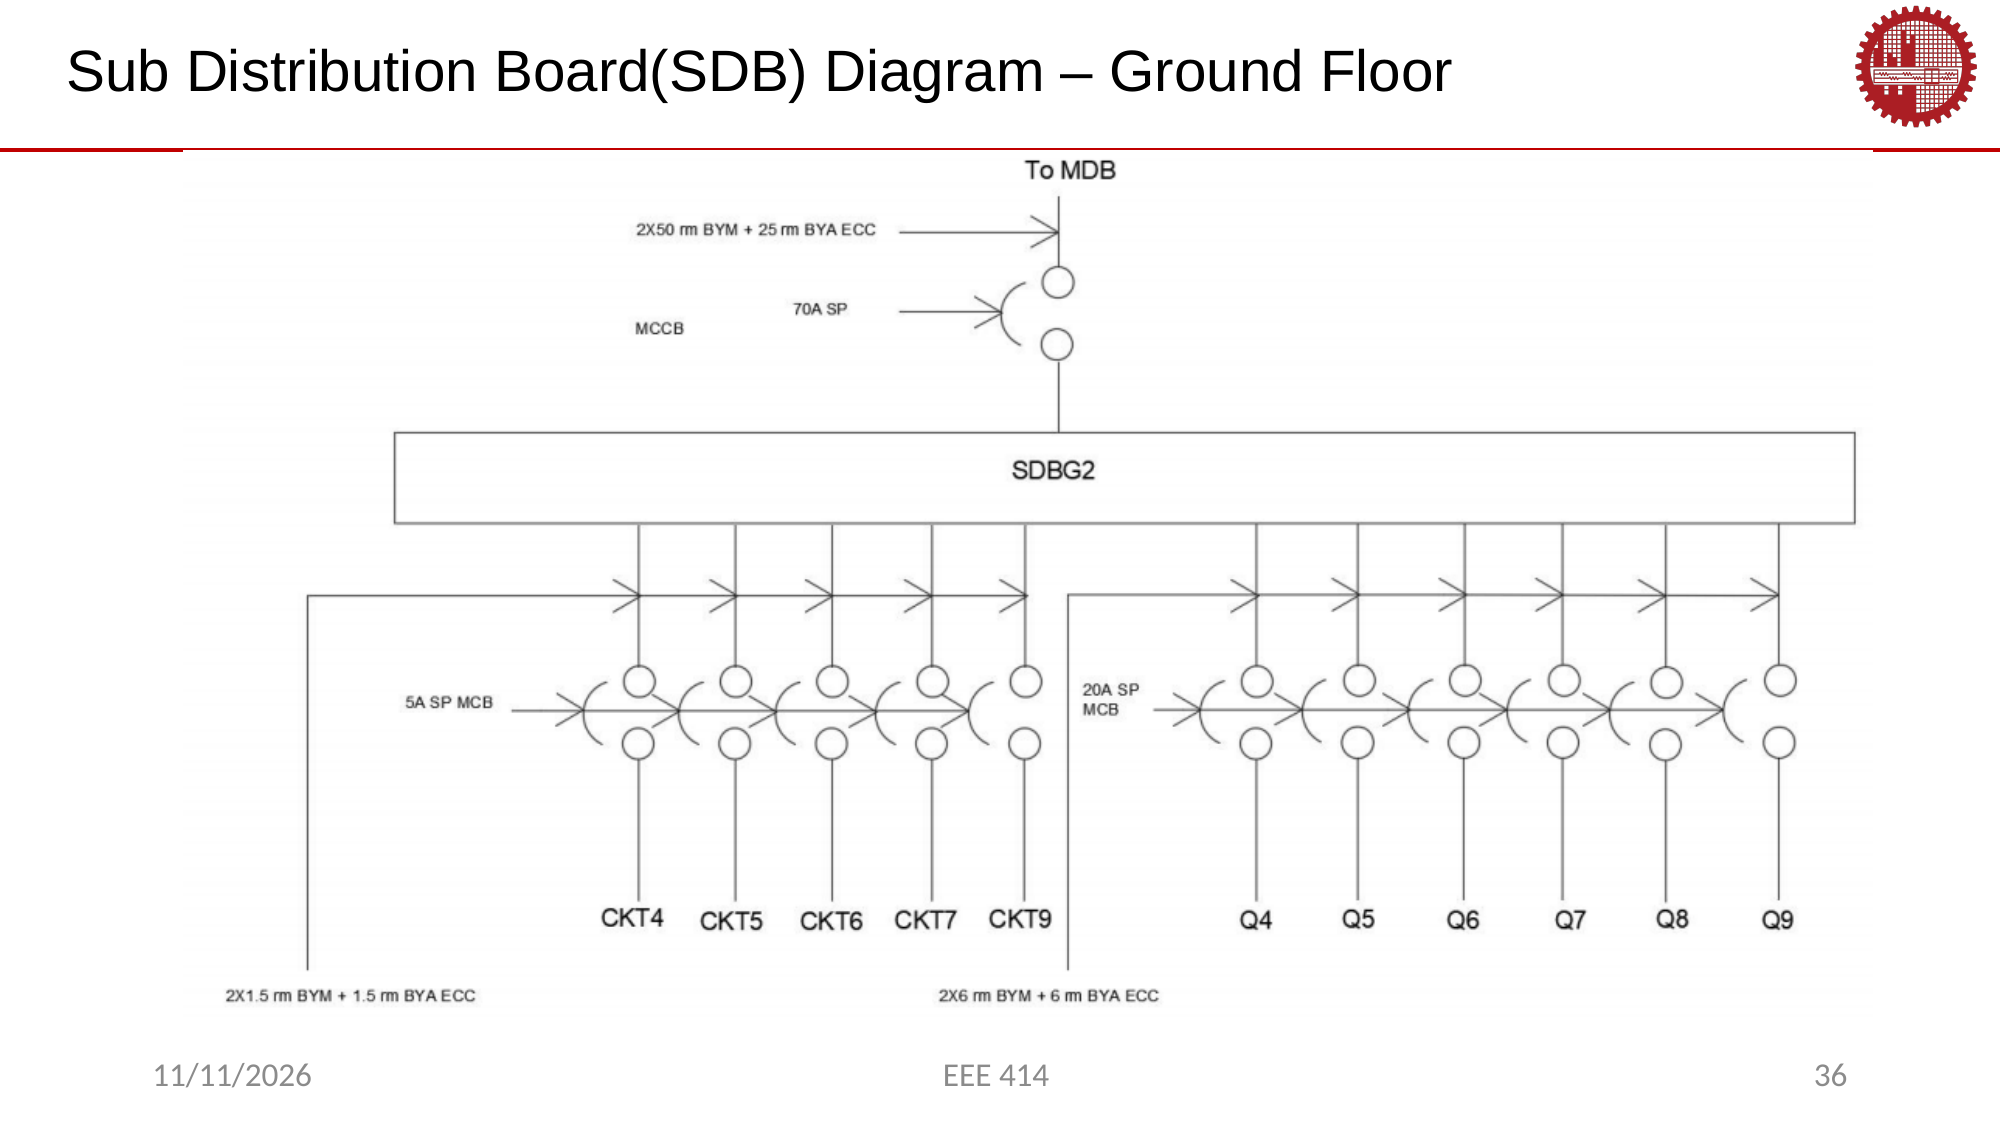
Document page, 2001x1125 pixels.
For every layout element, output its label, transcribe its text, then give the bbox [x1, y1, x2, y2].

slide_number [137, 1042, 588, 1103]
picture [183, 150, 1873, 1035]
picture [1854, 4, 1978, 128]
footer EEE 414 [662, 1042, 1338, 1103]
slide_number 36 [1412, 1042, 1863, 1103]
text_box Sub Distribution Board(SDB) Diagram – Ground Floor [51, 25, 1474, 149]
